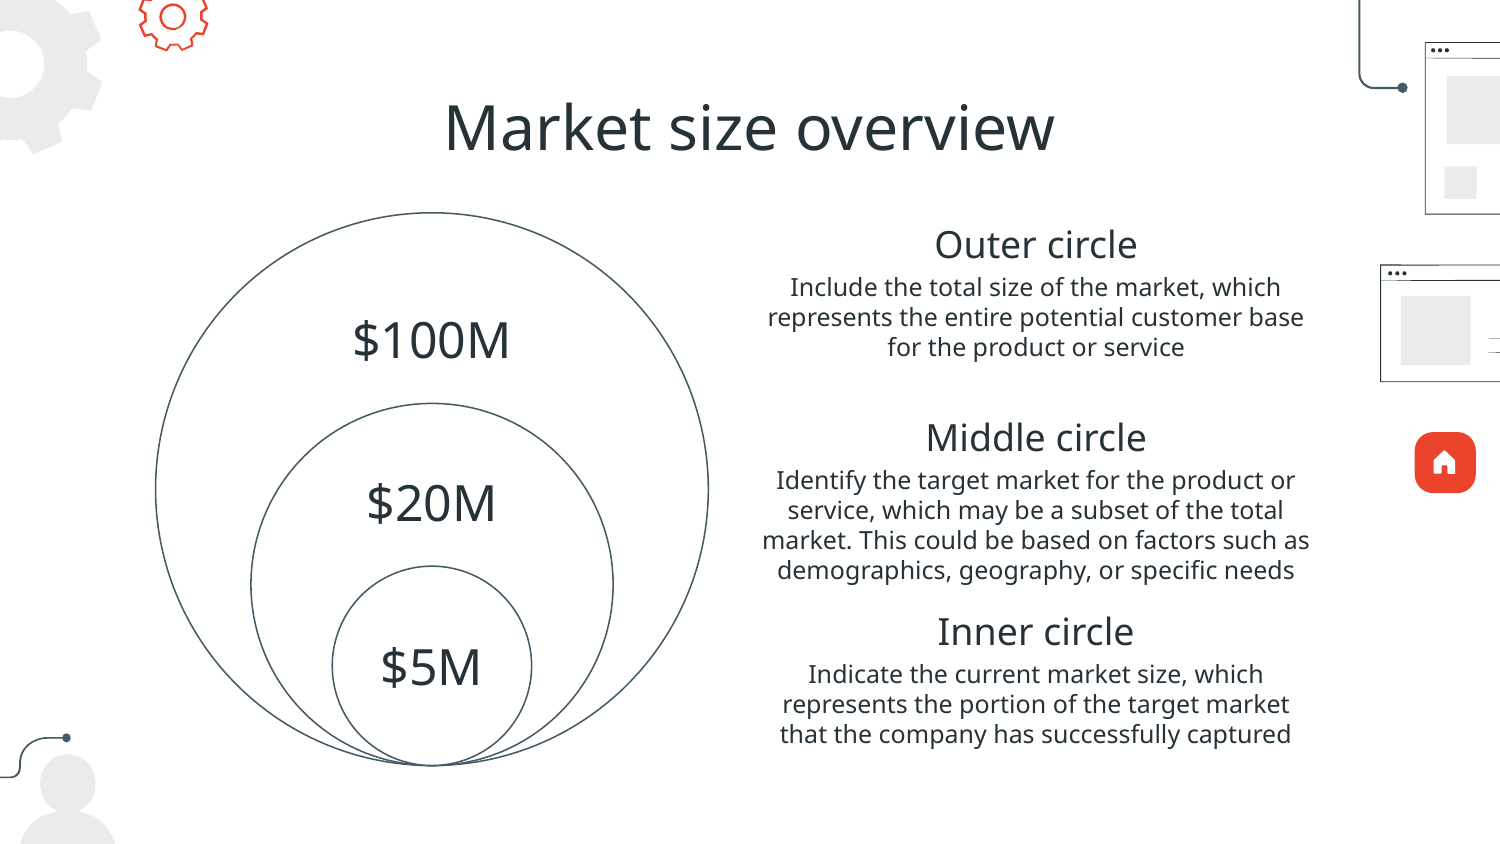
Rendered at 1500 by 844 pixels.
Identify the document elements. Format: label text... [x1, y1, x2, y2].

text_box Middle circle [741, 413, 1331, 449]
text_box $20M [250, 403, 614, 765]
text_box Identify the target market for the product or service, which may be a subset of the total market. This could be based on factors such as demographics, geography, or specific needs [741, 449, 1331, 555]
text_box Include the total size of the market, which represents the entire potential customer base for the product or service [741, 256, 1331, 362]
title Market size overview [118, 72, 1382, 167]
text_box Indicate the current market size, which represents the portion of the target market that the company has successfully captured [741, 643, 1331, 749]
text_box $100M [155, 212, 709, 764]
text_box Inner circle [741, 607, 1331, 643]
text_box $5M [332, 566, 532, 766]
text_box Outer circle [741, 220, 1331, 256]
